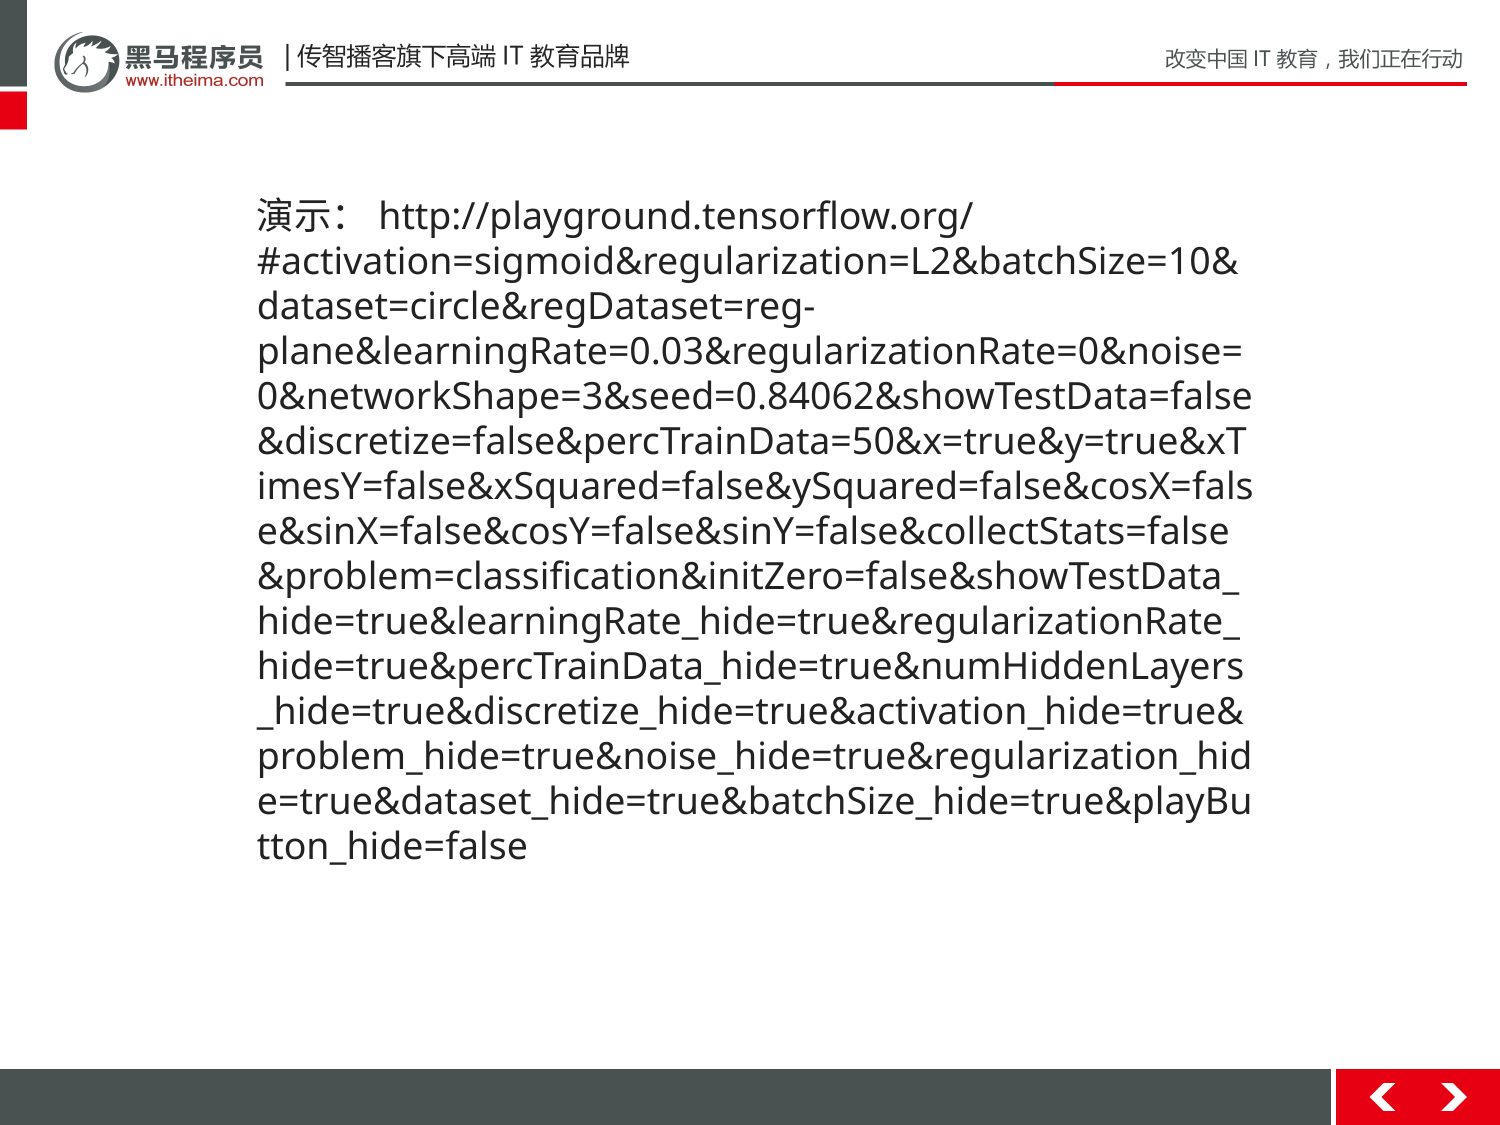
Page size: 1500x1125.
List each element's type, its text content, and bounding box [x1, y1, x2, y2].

text_box 演示：http://playground.tensorflow.org/#activation=sigmoid&regularization=L2&batchSize=10&dataset=circle&regDataset=reg-plane&learningRate=0.03&regularizationRate=0&noise=0&networkShape=3&seed=0.84062&showTestData=false&discretize=false&percTrainData=50&x=true&y=true&xTimesY=false&xSquared=false&ySquared=false&cosX=false&sinX=false&cosY=false&sinY=false&collectStats=false&problem=classification&initZero=false&showTestData_hide=true&learningRate_hide=true&regularizationRate_hide=true&percTrainData_hide=true&numHiddenLayers_hide=true&discretize_hide=true&activation_hide=true&problem_hide=true&noise_hide=true&regularization_hide=true&dataset_hide=true&batchSize_hide=true&playButton_hide=false [242, 184, 1270, 875]
picture [0, 0, 1500, 1125]
